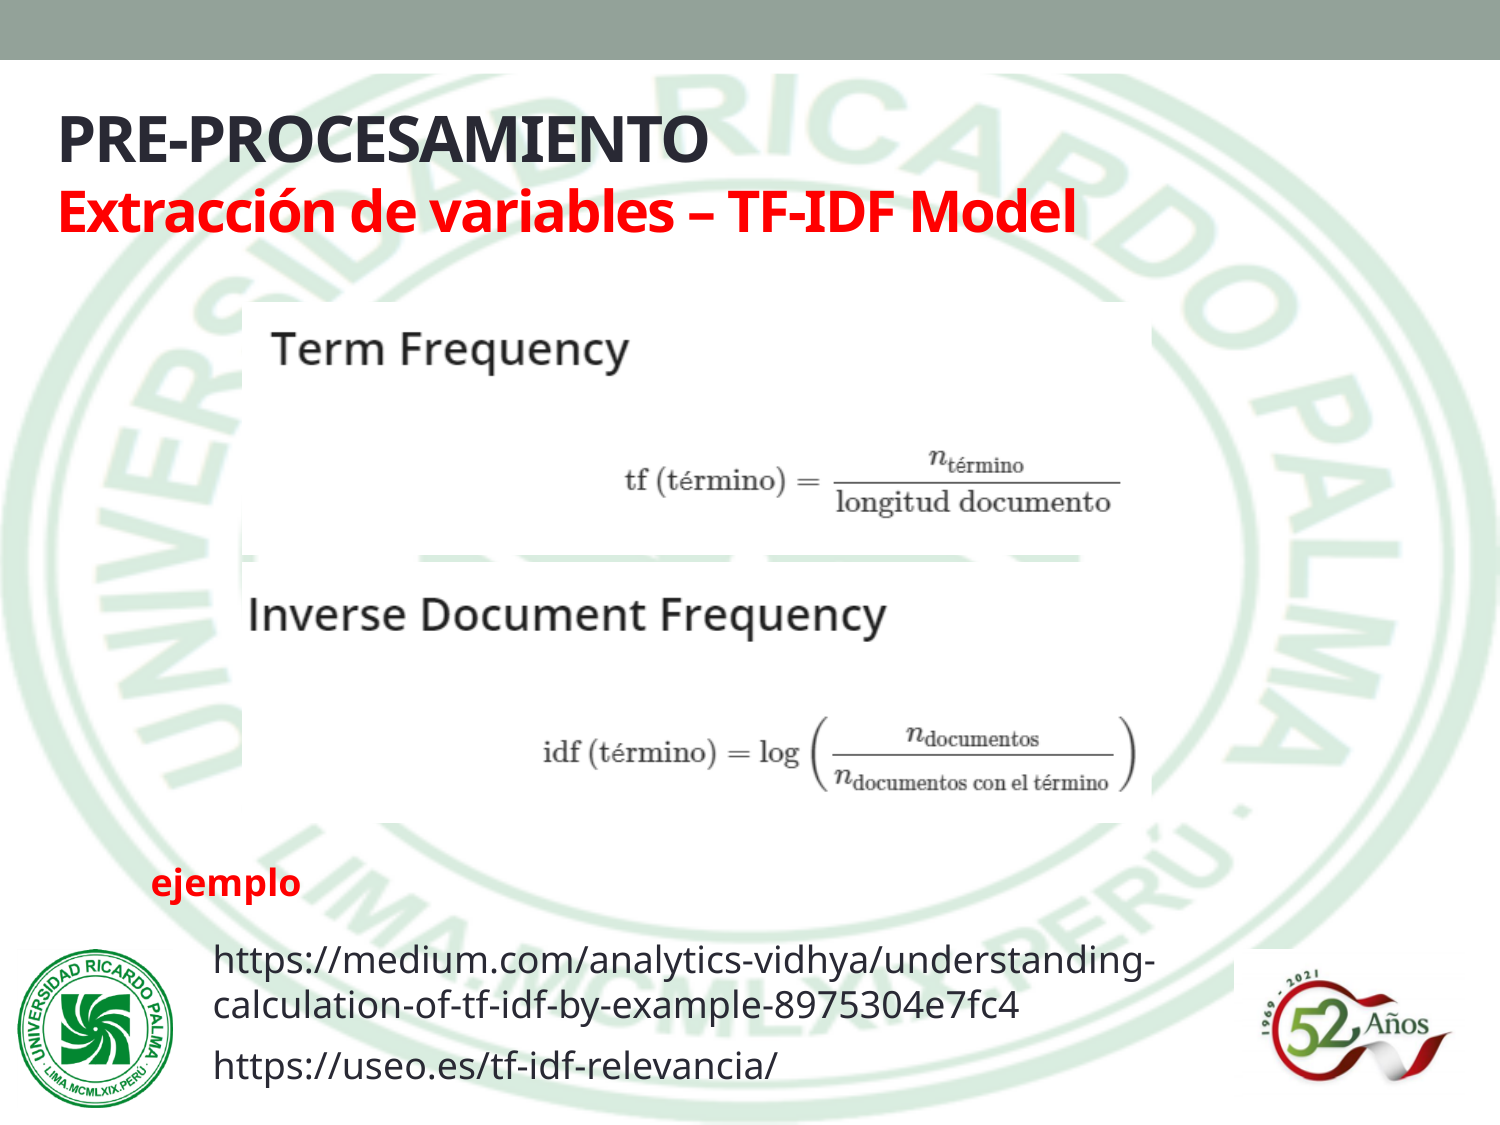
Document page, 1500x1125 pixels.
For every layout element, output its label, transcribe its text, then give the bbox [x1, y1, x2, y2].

picture [17, 949, 173, 1109]
title PRE-PROCESAMIENTO Extracción de variables – TF-IDF Model [41, 90, 1471, 253]
picture [1233, 949, 1465, 1106]
text_box https://medium.com/analytics-vidhya/understanding-calculation-of-tf-idf-by-example-8975304e7fc4 [197, 928, 1341, 1034]
text_box https://useo.es/tf-idf-relevancia/ [197, 1034, 948, 1095]
picture [241, 302, 1152, 555]
text_box ejemplo [135, 851, 317, 912]
picture [241, 562, 1152, 823]
